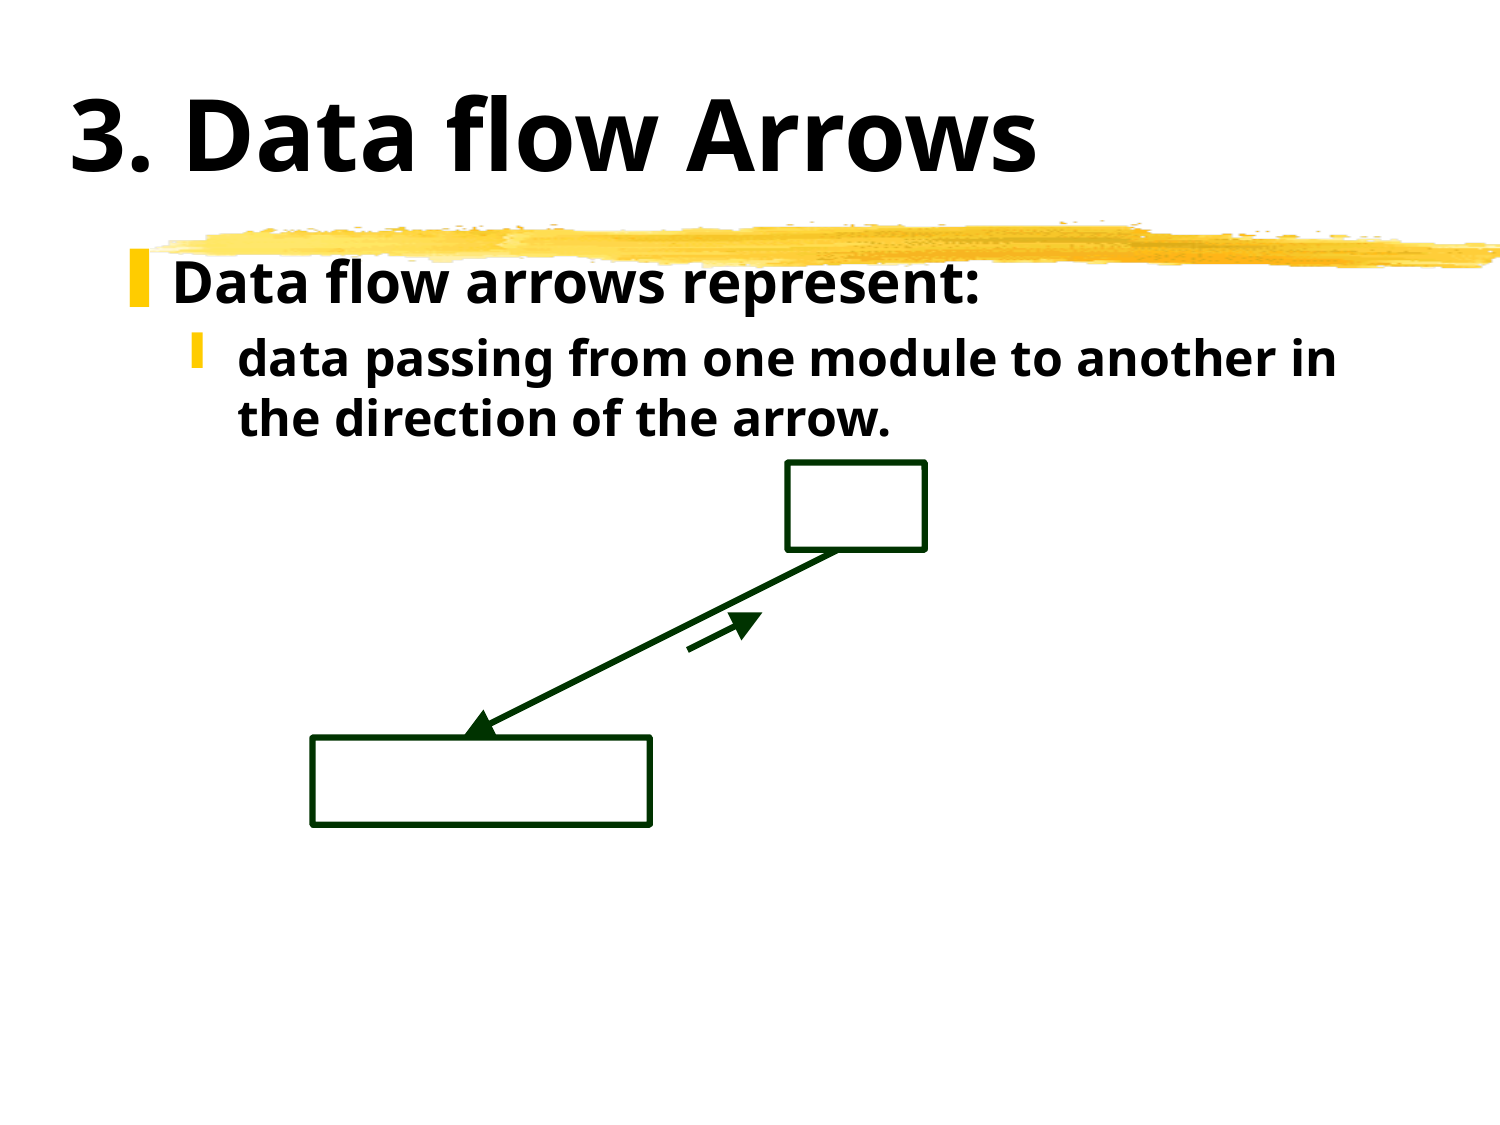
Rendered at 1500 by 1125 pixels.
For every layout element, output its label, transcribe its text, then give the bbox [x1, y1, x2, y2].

title 3. Data flow Arrows [66, 37, 1342, 225]
text_box [787, 462, 925, 550]
text_box [462, 549, 838, 738]
picture [150, 215, 1500, 279]
text_box [800, 462, 988, 538]
text_box [687, 612, 763, 651]
list Data flow arrows represent: data passing from one module to another in the direction of the arrow. [112, 237, 1388, 913]
text_box [312, 737, 650, 825]
